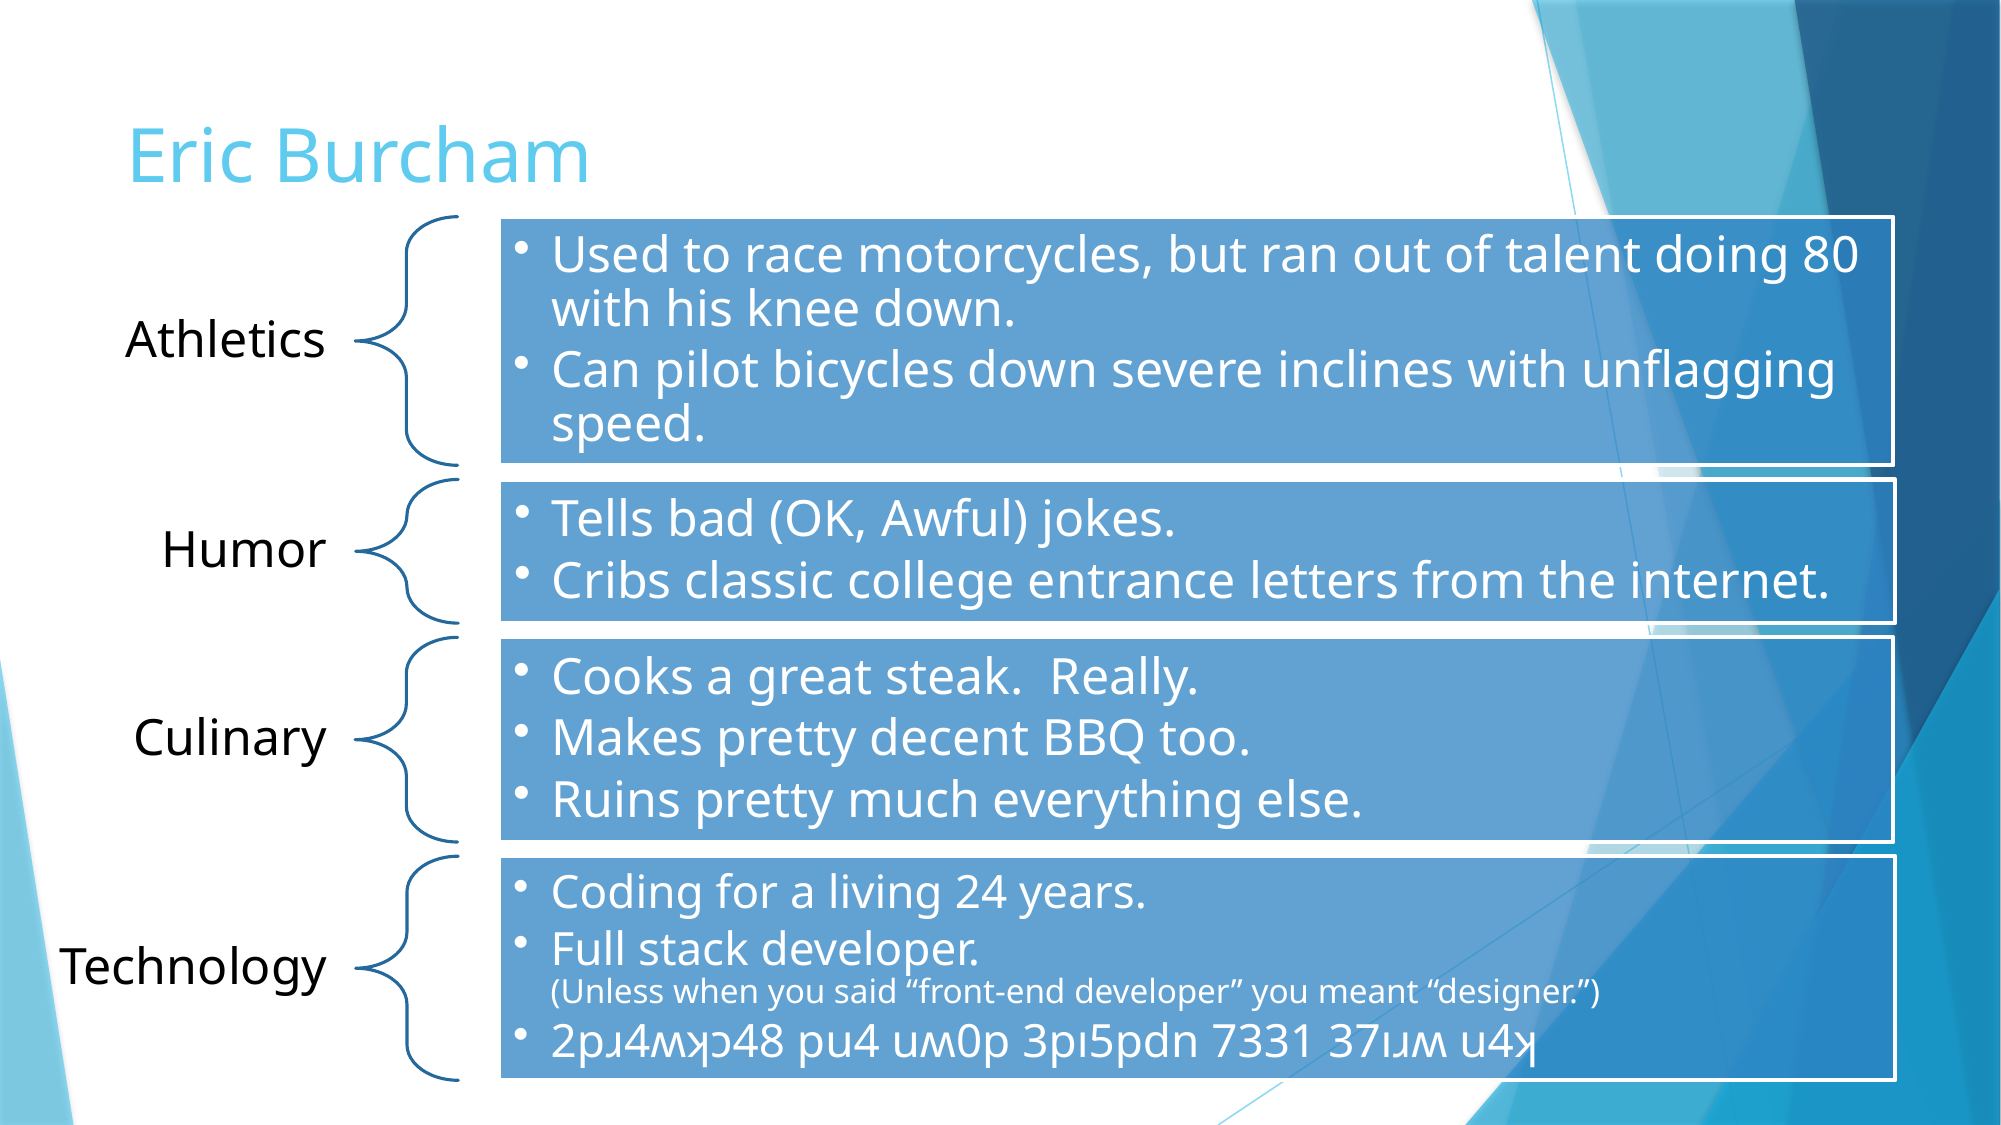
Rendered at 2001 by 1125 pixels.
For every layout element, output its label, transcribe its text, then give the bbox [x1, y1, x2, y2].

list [0, 211, 1896, 1086]
title Eric Burcham [111, 99, 1522, 209]
